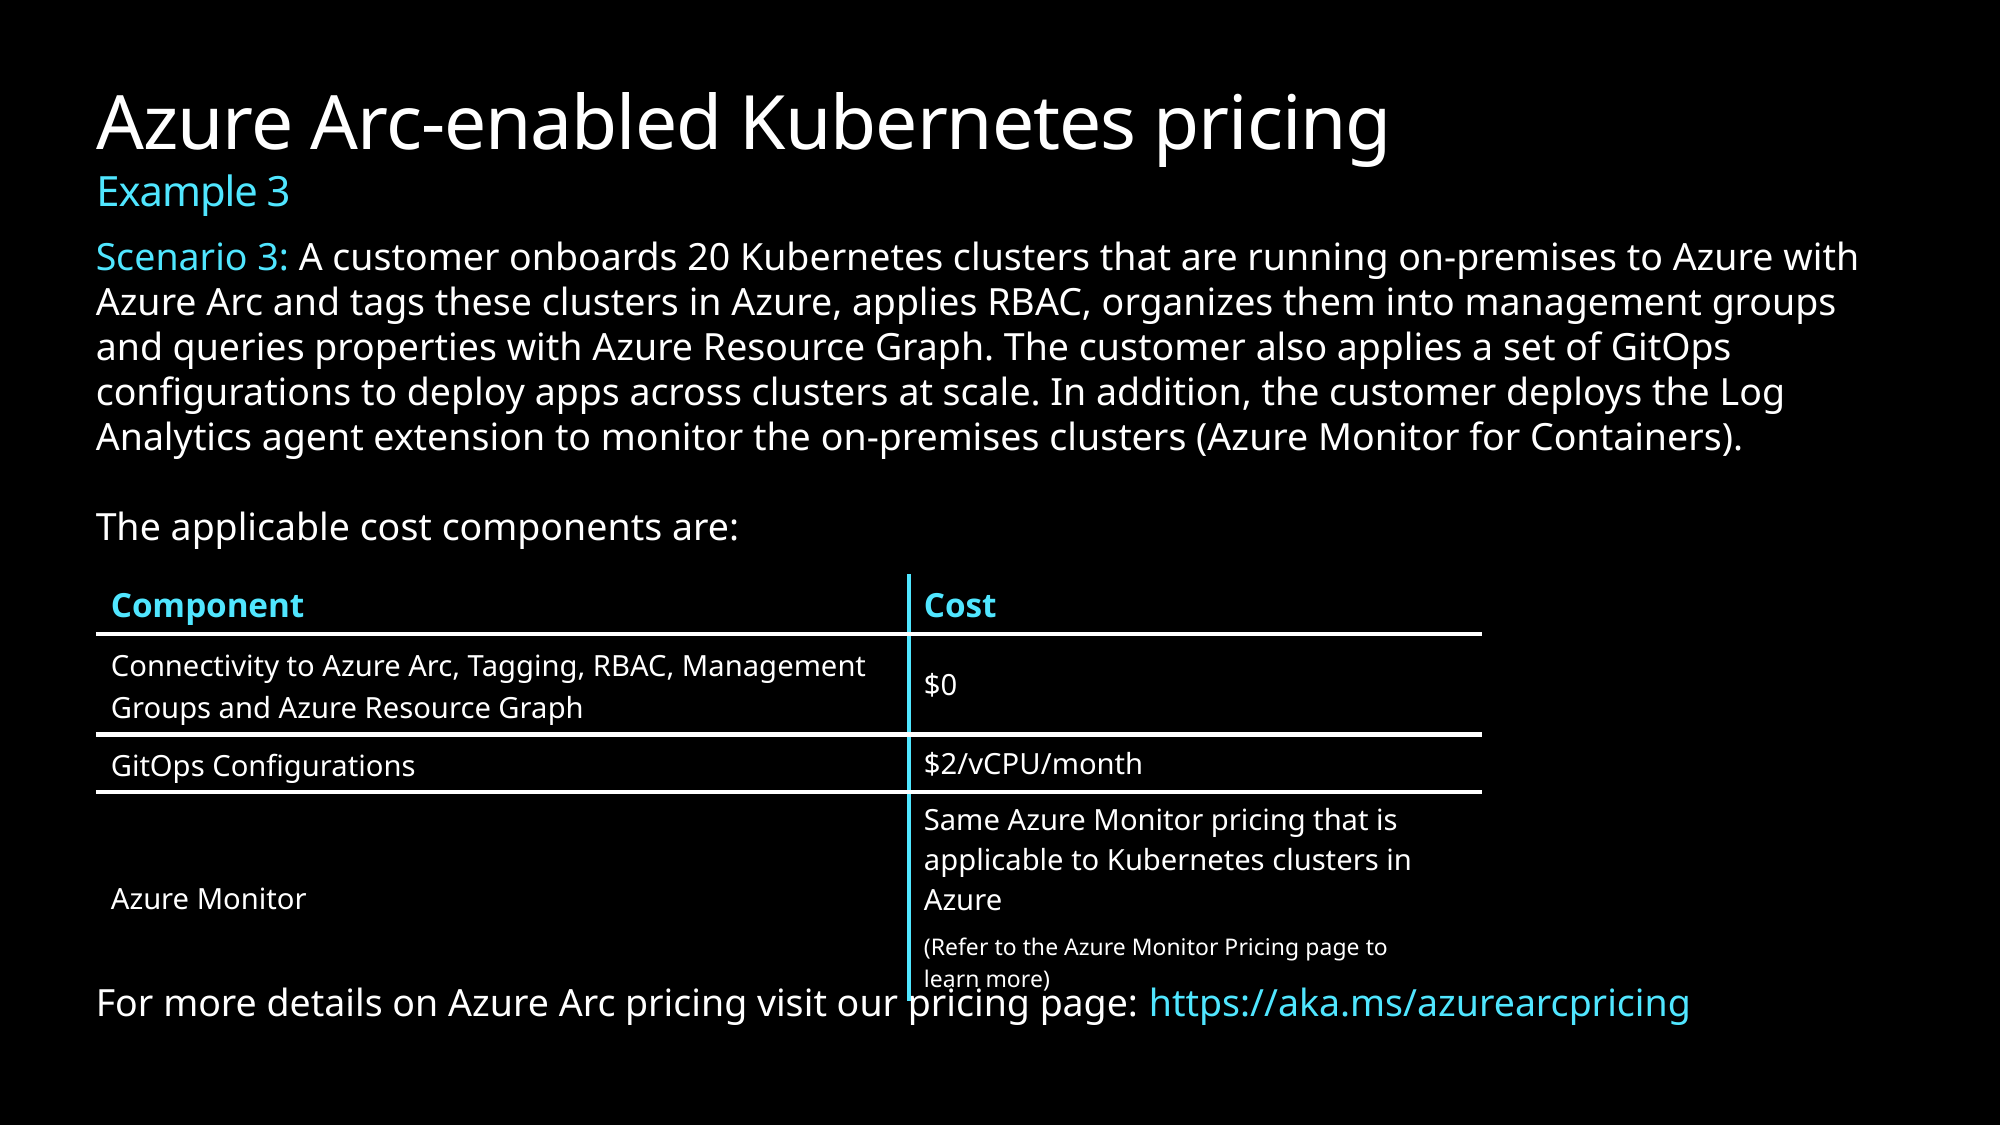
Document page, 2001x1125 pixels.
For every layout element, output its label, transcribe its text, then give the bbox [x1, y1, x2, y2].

table_cell $2/vCPU/month [911, 737, 1482, 790]
title Azure Arc-enabled Kubernetes pricing Example 3 [96, 75, 1904, 217]
table_header Cost [911, 574, 1482, 632]
table_cell $0 [911, 636, 1482, 732]
table_cell Azure Monitor [96, 794, 907, 979]
list Scenario 3: A customer onboards 20 Kubernetes clusters that are running on-premises to Azure with Azure Arc and tags these clusters in Azure, applies RBAC, organizes them into management groups and queries properties with Azure Resource Graph. The customer also applies a set of GitOps configurations to deploy apps across clusters at scale. In addition, the customer deploys the Log Analytics agent extension to monitor the on-premises clusters (Azure Monitor for Containers). The applicable cost components are: [95, 232, 1904, 551]
table_cell Same Azure Monitor pricing that is applicable to Kubernetes clusters in Azure (Refer to the Azure Monitor Pricing page to learn more) [911, 794, 1482, 979]
table_header Component [96, 574, 907, 632]
text_box For more details on Azure Arc pricing visit our pricing page: https://aka.ms/azurearcpricing [95, 979, 1841, 1031]
table_cell Connectivity to Azure Arc, Tagging, RBAC, Management Groups and Azure Resource Graph [96, 636, 907, 732]
table_cell GitOps Configurations [96, 737, 907, 790]
